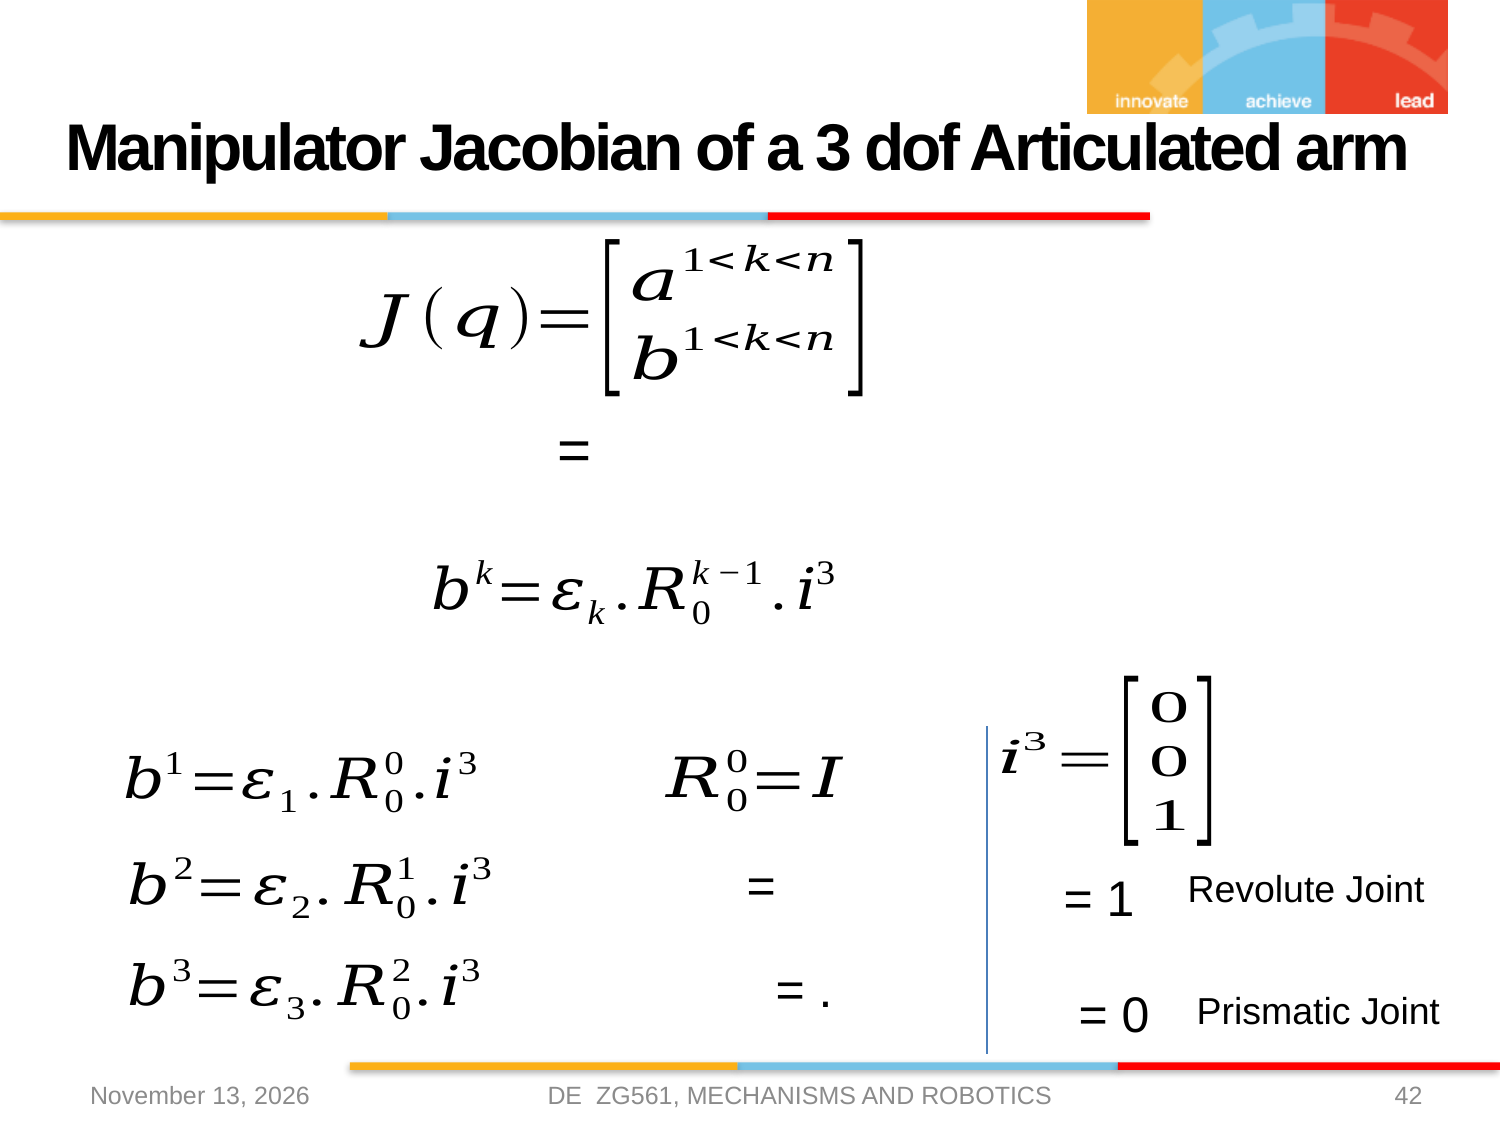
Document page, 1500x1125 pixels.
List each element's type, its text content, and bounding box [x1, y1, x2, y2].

picture [1087, 0, 1448, 87]
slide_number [75, 1065, 425, 1125]
footer DE ZG561, MECHANISMS AND ROBOTICS [512, 1065, 1088, 1125]
title Manipulator Jacobian of a 3 dof Articulated arm [50, 87, 1448, 200]
text_box Revolute Joint [1172, 857, 1449, 918]
text_box Prismatic Joint [1181, 979, 1458, 1040]
slide_number 42 [1088, 1065, 1438, 1125]
